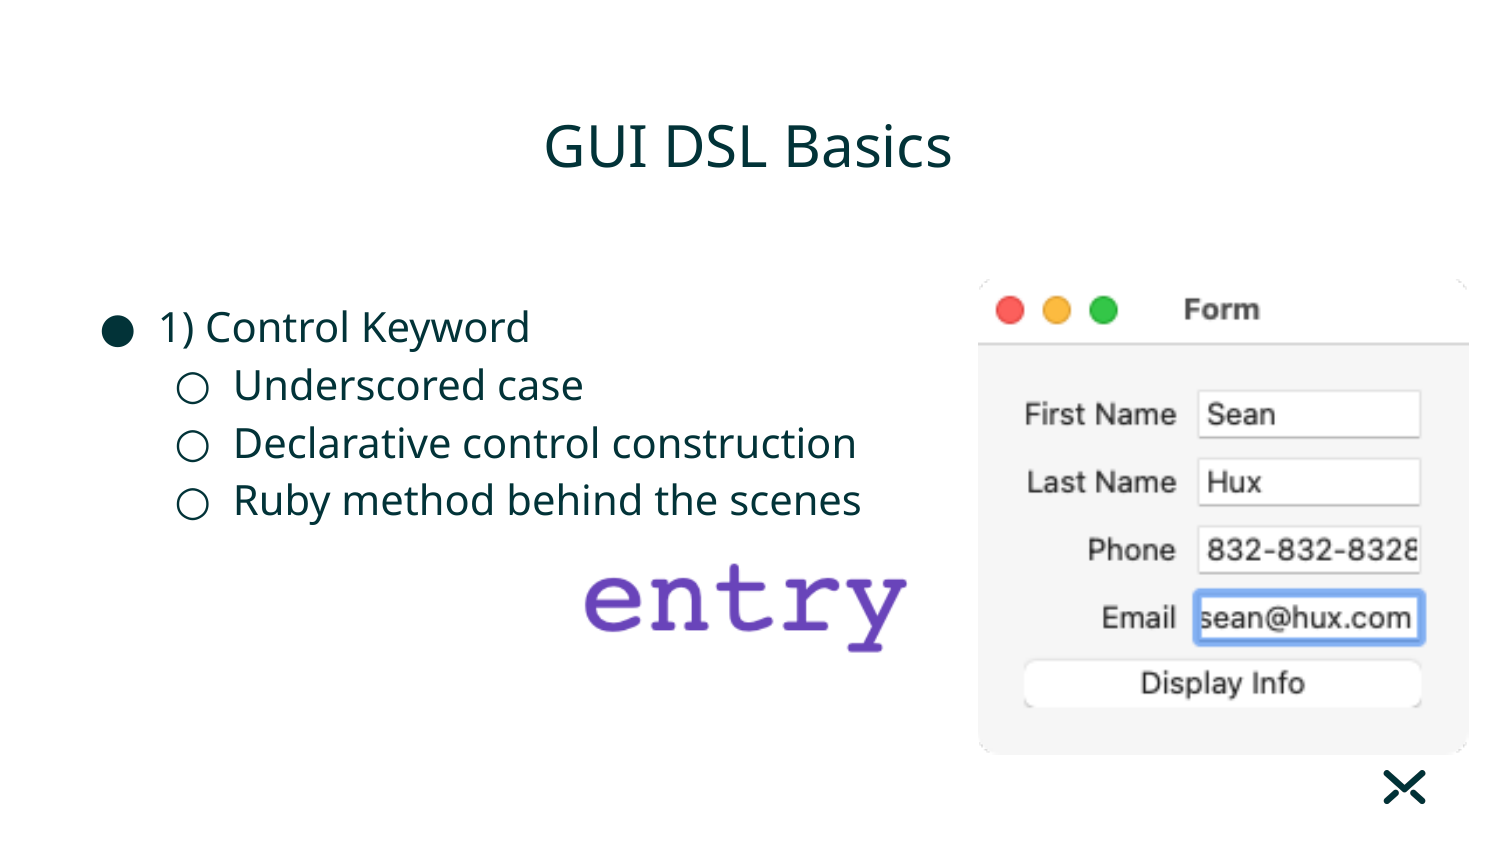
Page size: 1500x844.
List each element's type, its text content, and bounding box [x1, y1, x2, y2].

picture [978, 278, 1469, 838]
list 1) Control Keyword Underscored case Declarative control construction Ruby method behind the scenes [67, 278, 977, 755]
picture [565, 545, 935, 675]
title GUI DSL Basics [66, 94, 1431, 199]
